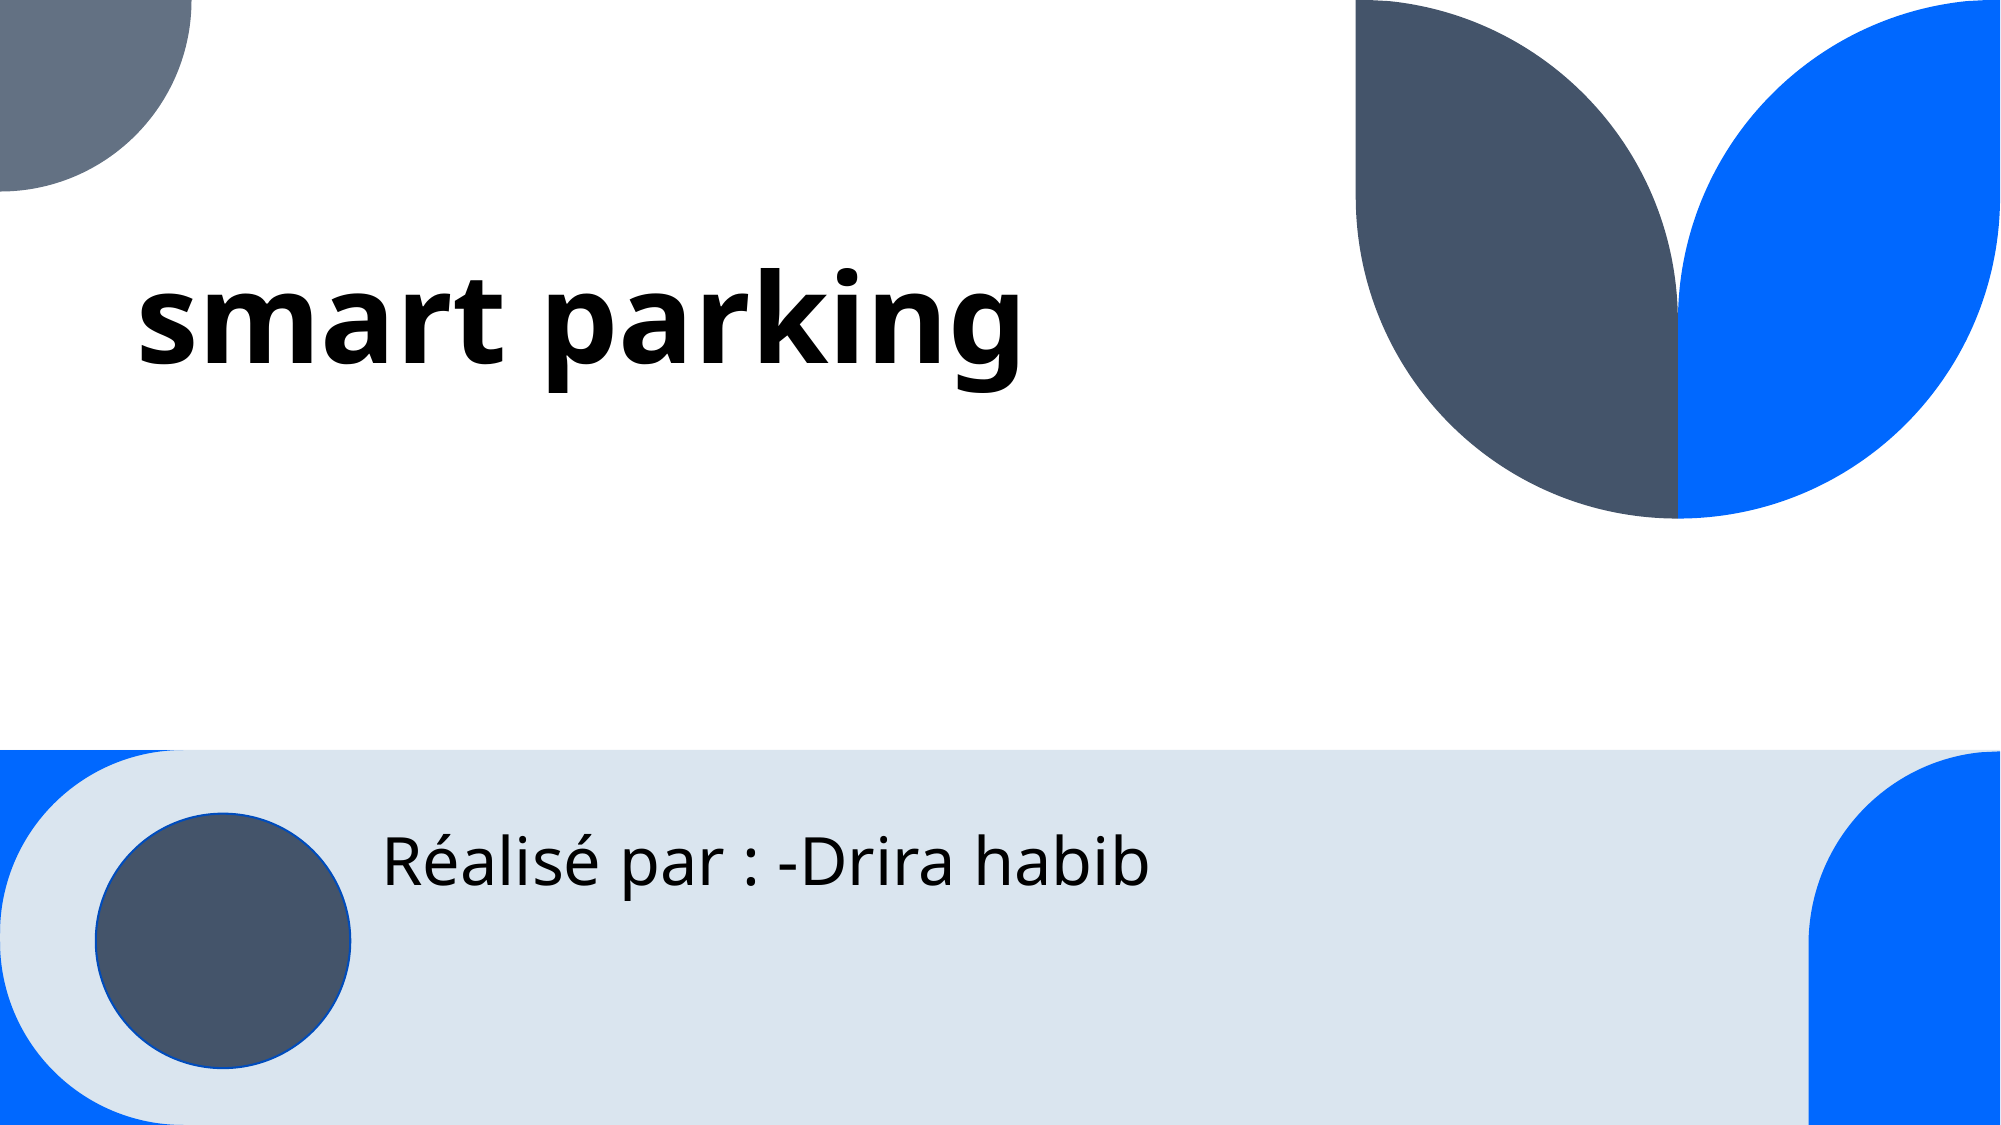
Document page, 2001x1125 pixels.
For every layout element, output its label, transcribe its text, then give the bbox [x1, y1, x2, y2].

subtitle Réalisé par : -Drira habib [366, 820, 1432, 1049]
title smart parking [121, 156, 1286, 399]
